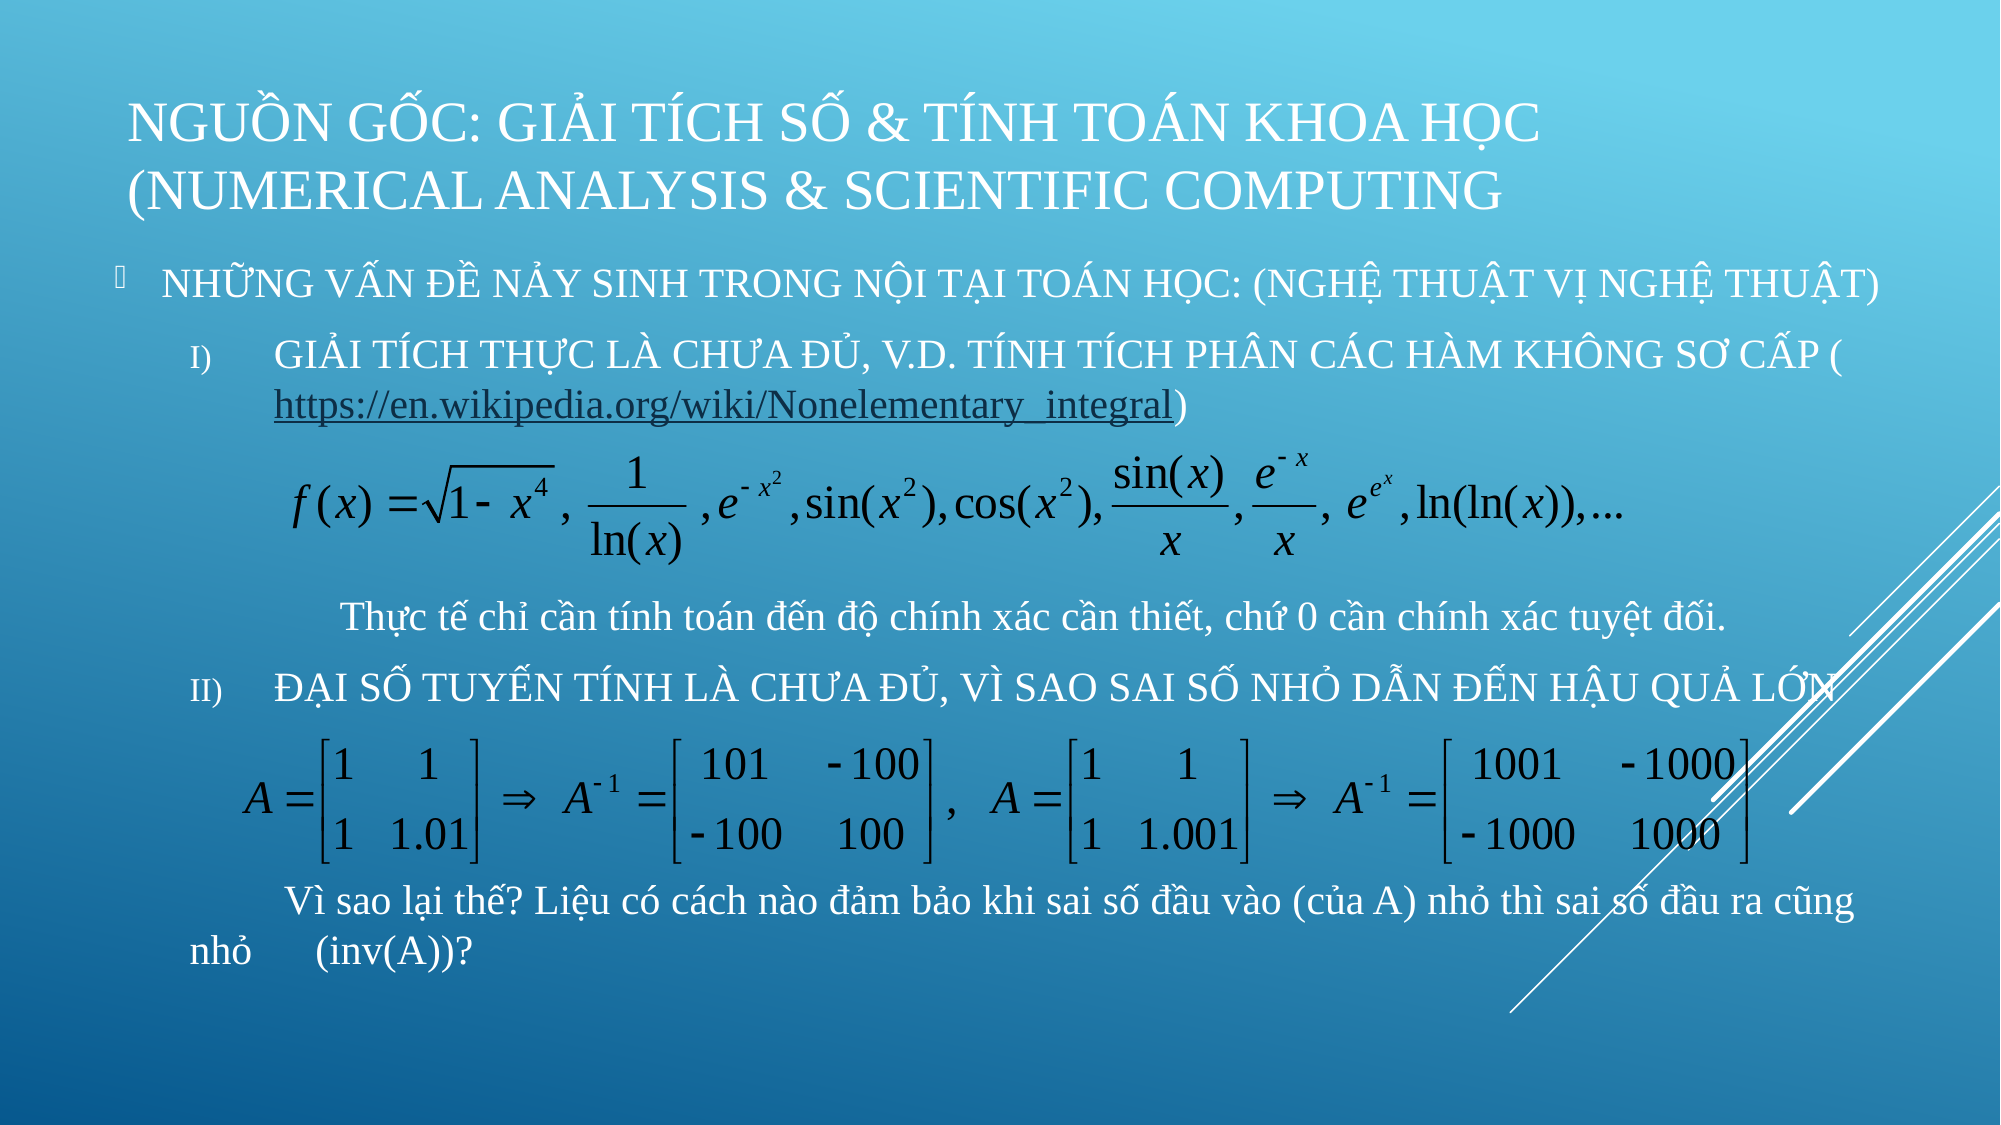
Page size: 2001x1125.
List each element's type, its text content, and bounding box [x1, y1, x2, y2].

title NGUỒN GỐC: GIẢI TÍCH SỐ & TÍNH TOÁN KHOA HỌC (NUMERICAL ANALYSIS & SCIENTIFIC COMPUTING [112, 74, 1697, 198]
picture [233, 731, 1767, 872]
picture [276, 434, 1636, 574]
list NHỮNG VẤN ĐỀ NẢY SINH TRONG NỘI TẠI TOÁN HỌC: (NGHỆ THUẬT VỊ NGHỆ THUẬT) GIẢI TÍCH THỰC LÀ CHƯA ĐỦ, V.D. TÍNH TÍCH PHÂN CÁC HÀM KHÔNG SƠ CẤP (https://en.wikipedia.org/wiki/Nonelementary_integral) Thực tế chỉ cần tính toán đến độ chính xác cần thiết, chứ 0 cần chính xác tuyệt đối. ĐẠI SỐ TUYẾN TÍNH LÀ CHƯA ĐỦ, VÌ SAO SAI SỐ NHỎ DẪN ĐẾN HẬU QUẢ LỚN Vì sao lại thế? Liệu có cách nào đảm bảo khi sai số đầu vào (của A) nhỏ thì sai số đầu ra cũng nhỏ (inv(A))? [99, 198, 1938, 1030]
